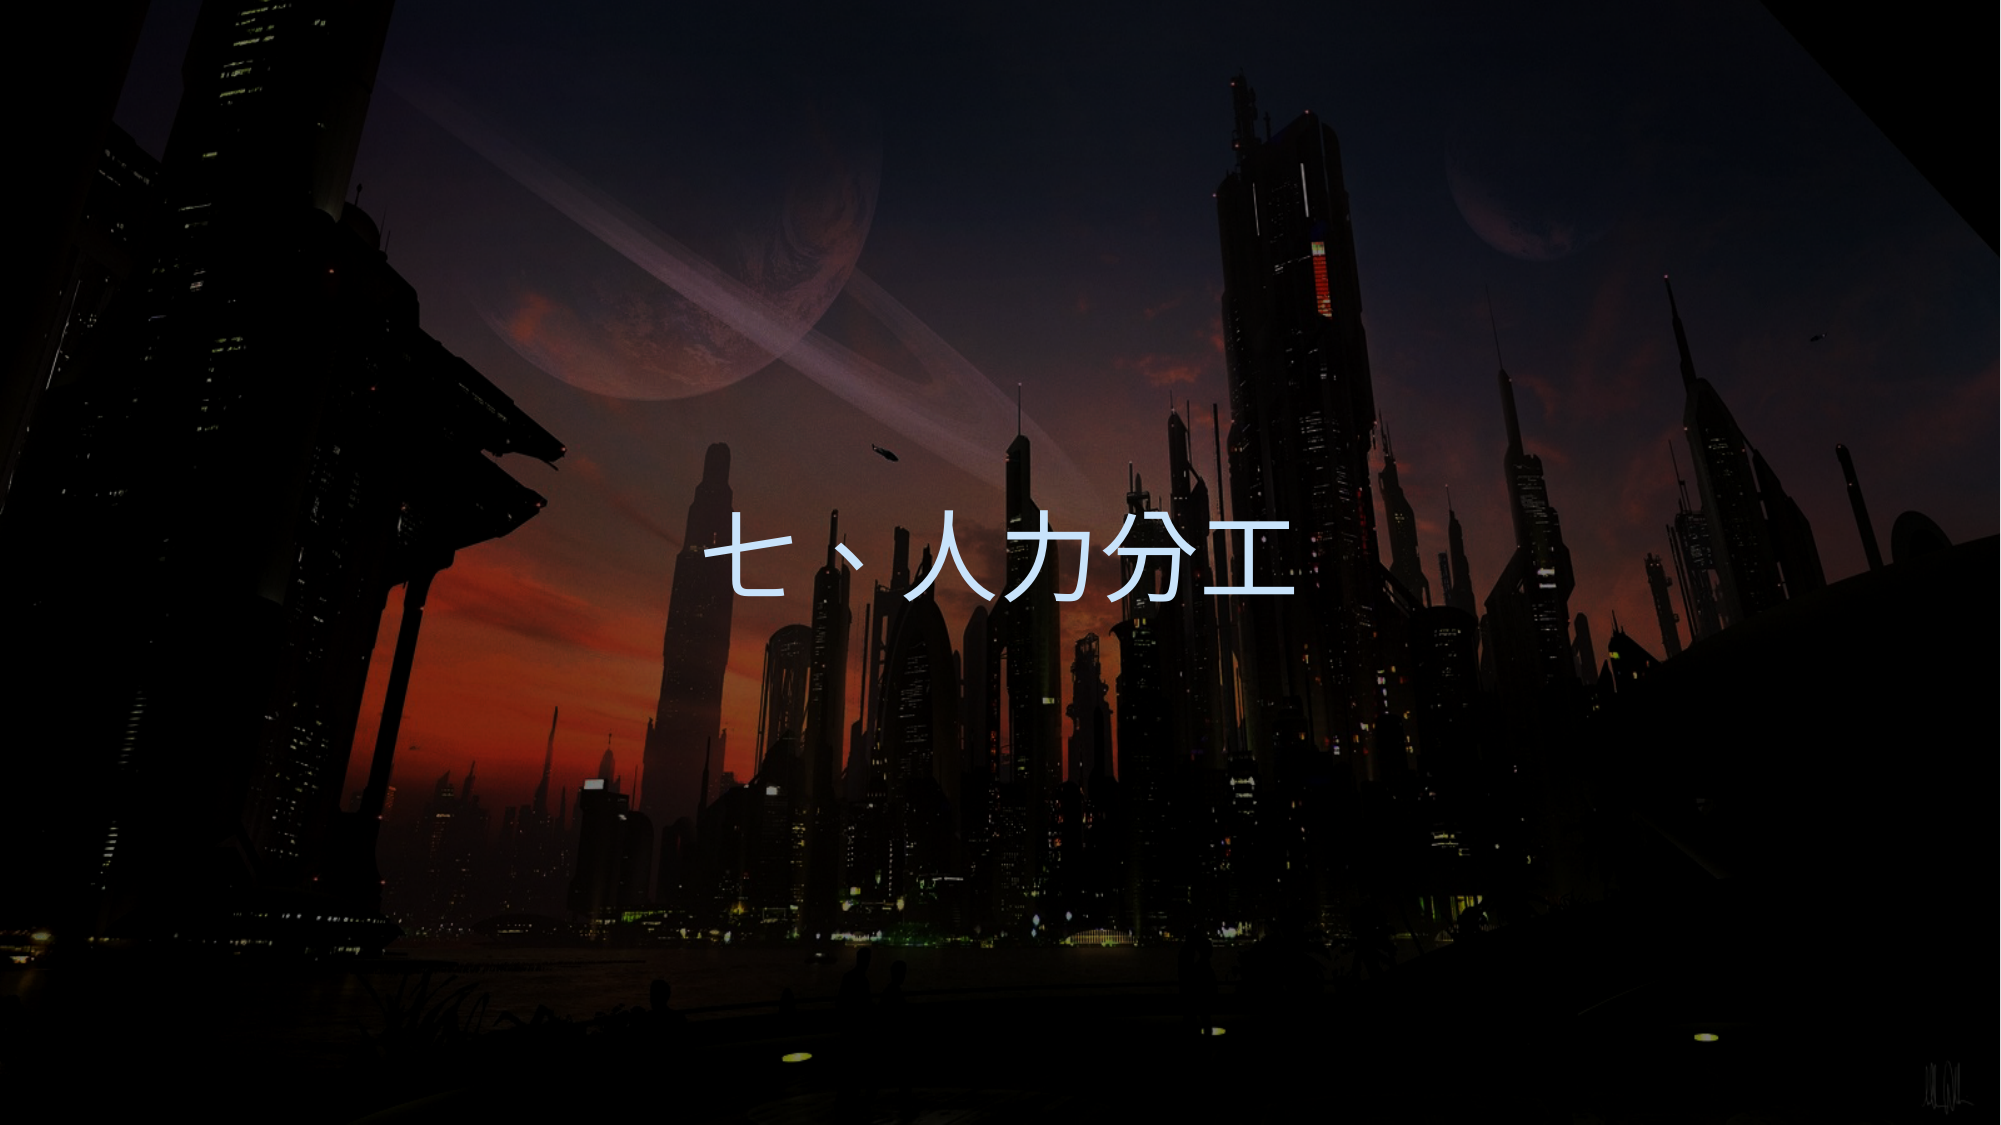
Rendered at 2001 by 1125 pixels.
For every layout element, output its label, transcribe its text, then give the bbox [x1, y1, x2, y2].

title 七、人力分工 [0, 0, 2000, 1125]
